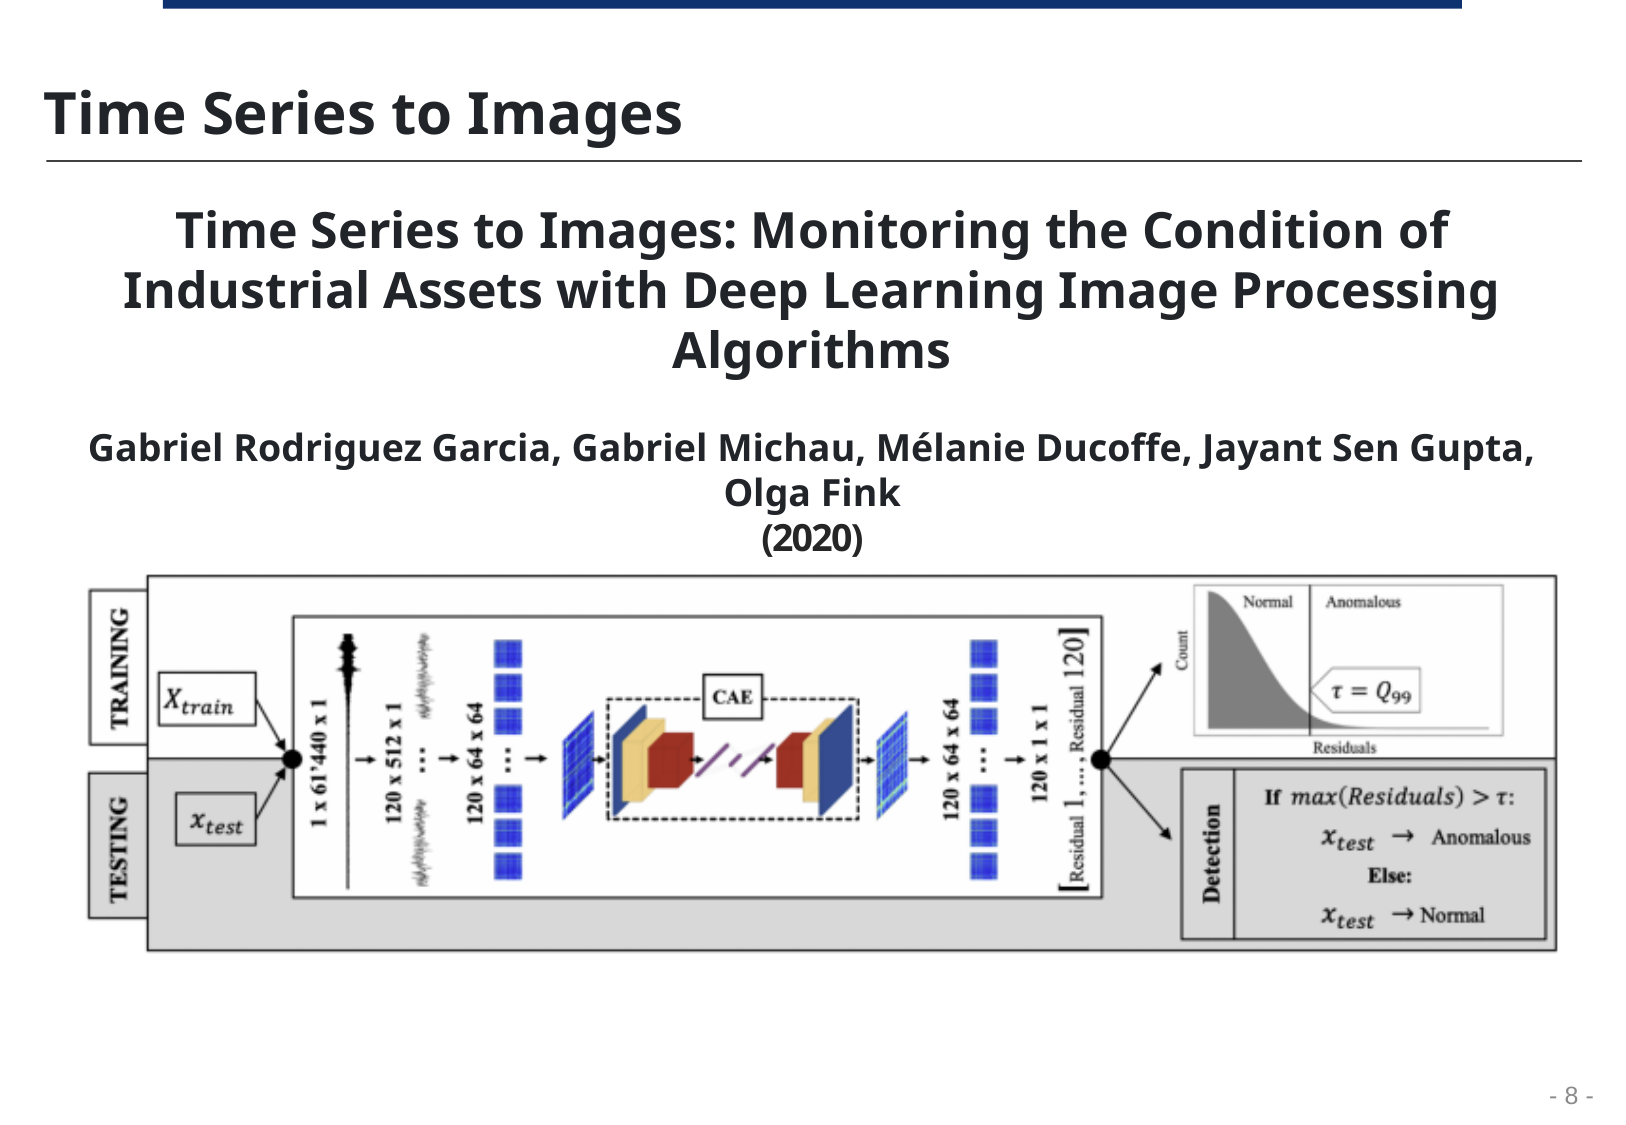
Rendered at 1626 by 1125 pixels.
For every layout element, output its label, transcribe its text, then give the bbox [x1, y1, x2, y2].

slide_number - 8 - [1243, 1064, 1609, 1125]
text_box Time Series to Images: Monitoring the Condition of Industrial Assets with Deep Learning Image Processing Algorithms Gabriel Rodriguez Garcia, Gabriel Michau, Mélanie Ducoffe, Jayant Sen Gupta, Olga Fink (2020) [55, 191, 1569, 567]
text_box Time Series to Images [28, 68, 1569, 154]
picture [79, 562, 1569, 965]
